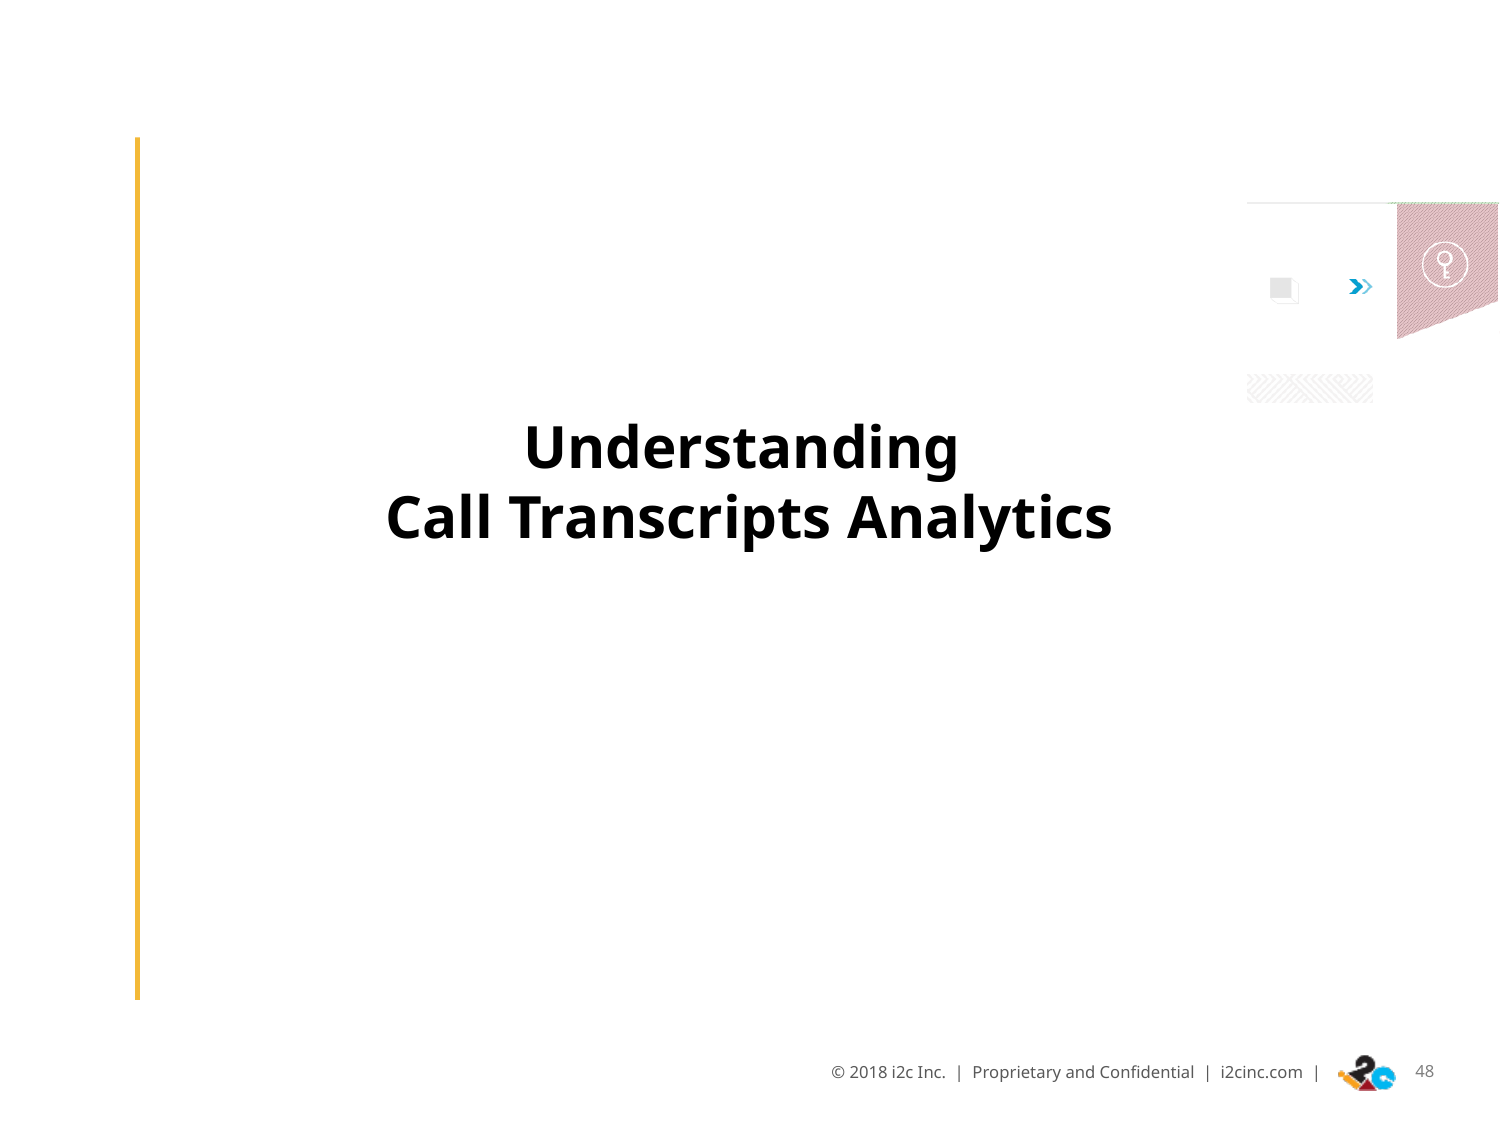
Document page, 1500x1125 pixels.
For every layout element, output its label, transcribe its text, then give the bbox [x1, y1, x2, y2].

text_box Understanding Call Transcripts Analytics [74, 410, 1425, 551]
picture [1247, 202, 1500, 403]
picture [1337, 1054, 1396, 1091]
